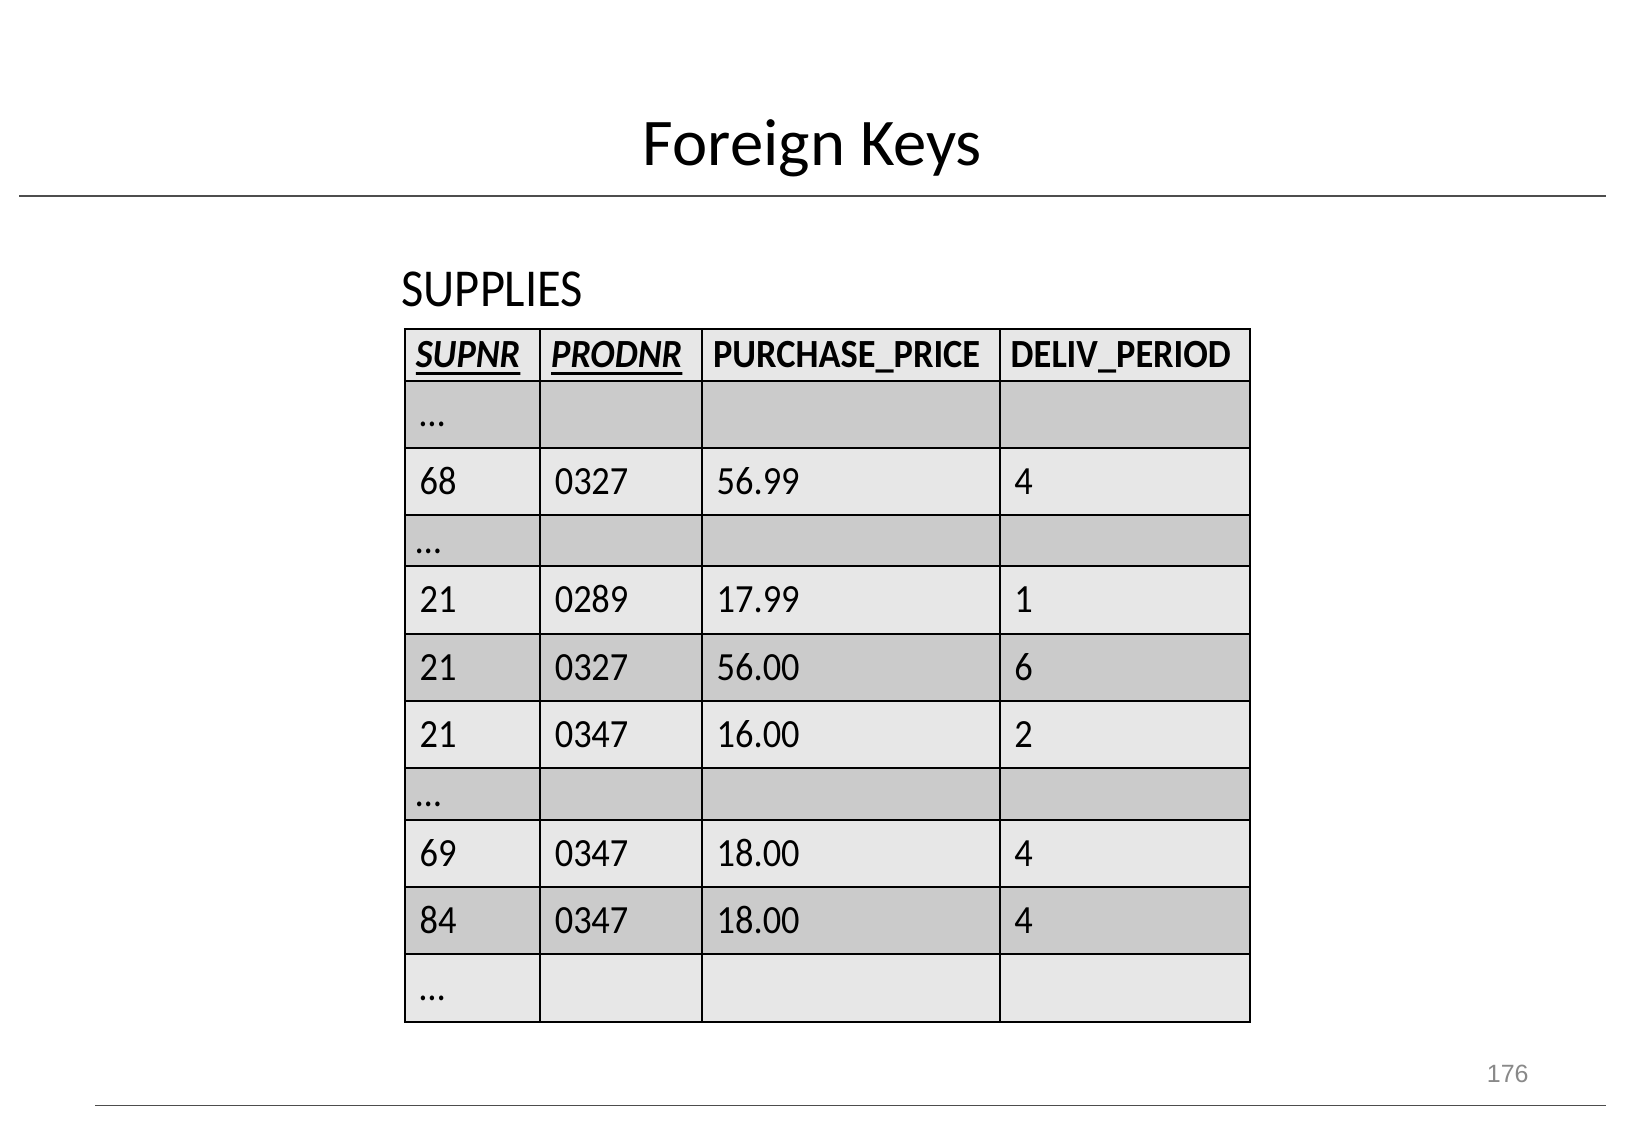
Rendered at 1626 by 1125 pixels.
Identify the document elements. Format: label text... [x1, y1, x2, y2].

slide_number 176 [1164, 1042, 1544, 1103]
picture [372, 240, 1253, 1036]
title Foreign Keys [81, 45, 1544, 233]
